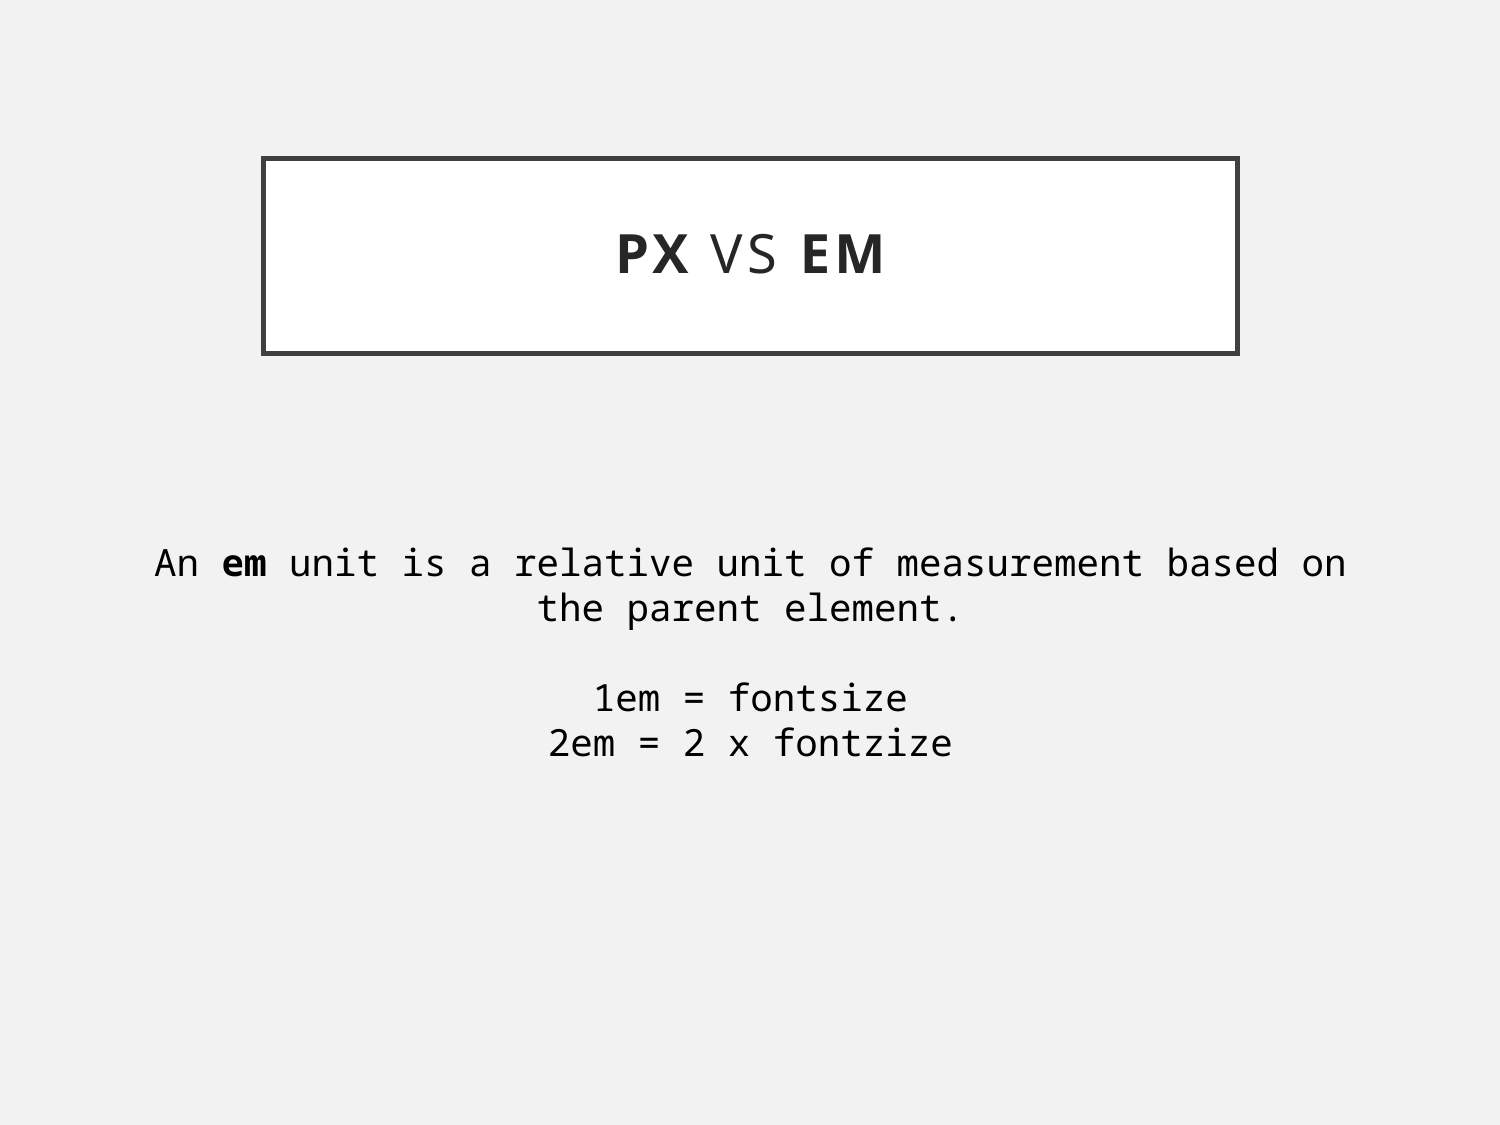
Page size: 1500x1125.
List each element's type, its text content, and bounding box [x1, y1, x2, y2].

title Px vs em [261, 156, 1240, 356]
text_box An em unit is a relative unit of measurement based on the parent element. 1em = fontsize 2em = 2 x fontzize [121, 531, 1380, 817]
